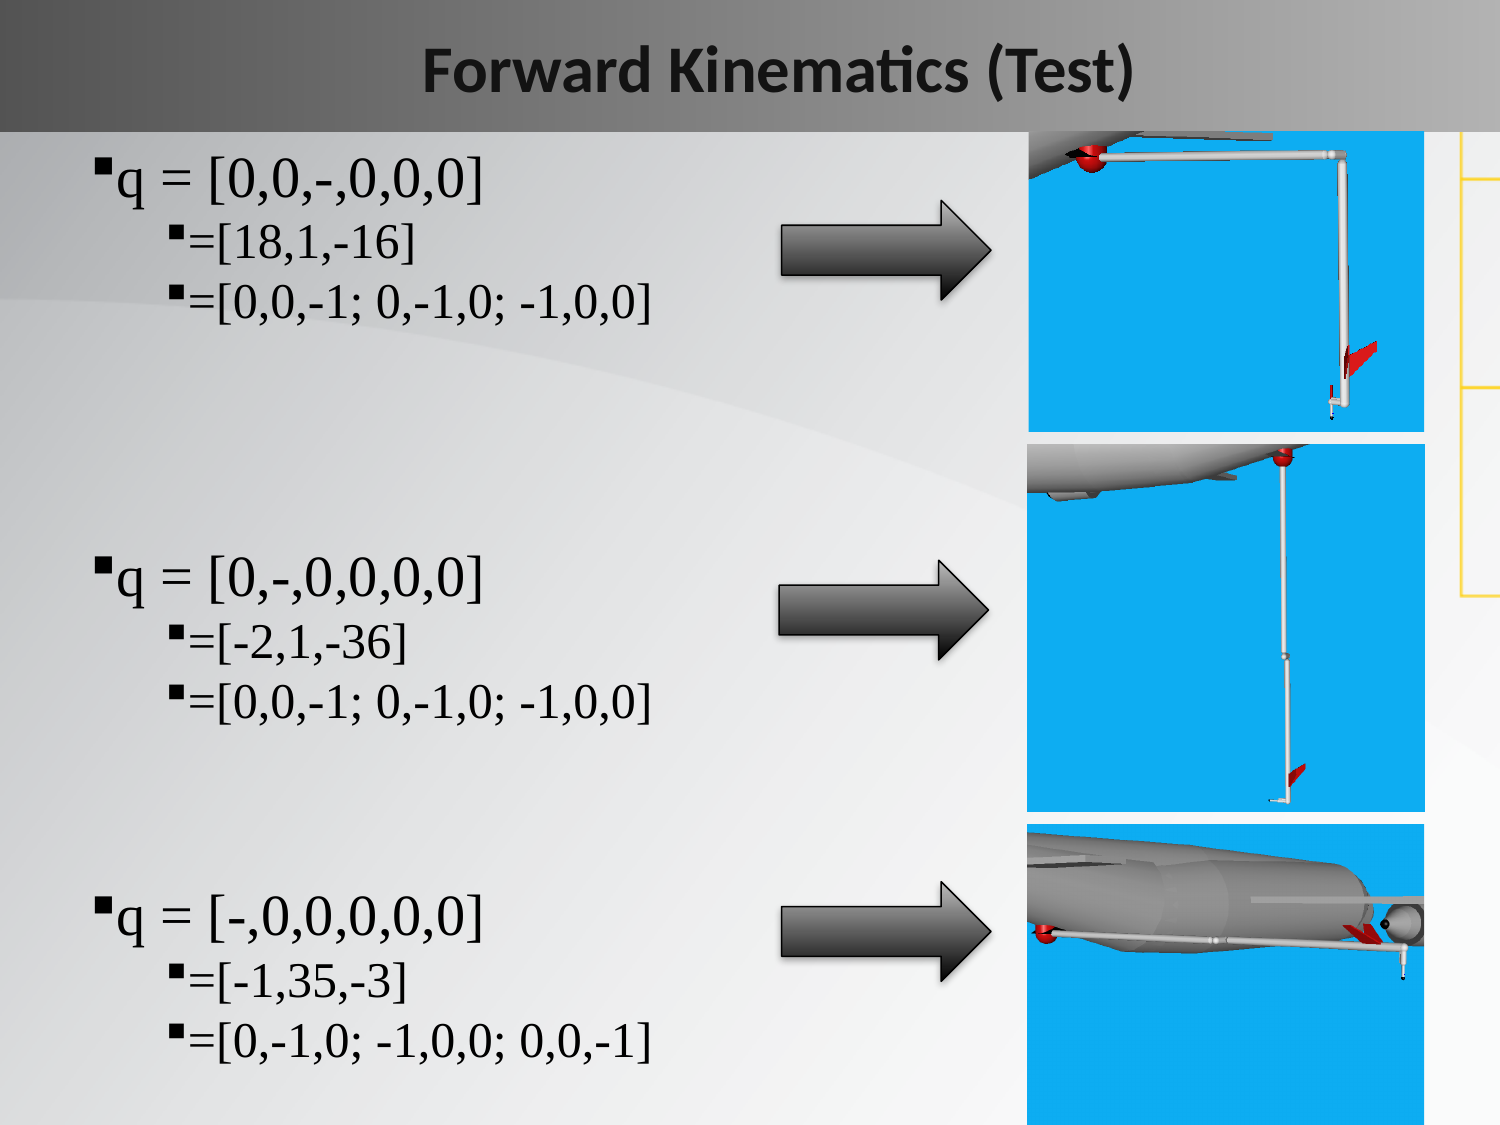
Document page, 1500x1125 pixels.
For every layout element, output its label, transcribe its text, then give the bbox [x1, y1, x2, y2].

text_box [778, 559, 990, 661]
text_box Forward Kinematics (Test) [0, 0, 1500, 132]
text_box [780, 880, 992, 983]
picture [1026, 443, 1309, 803]
picture [1028, 130, 1376, 418]
picture [1026, 833, 1425, 978]
text_box [780, 199, 992, 301]
